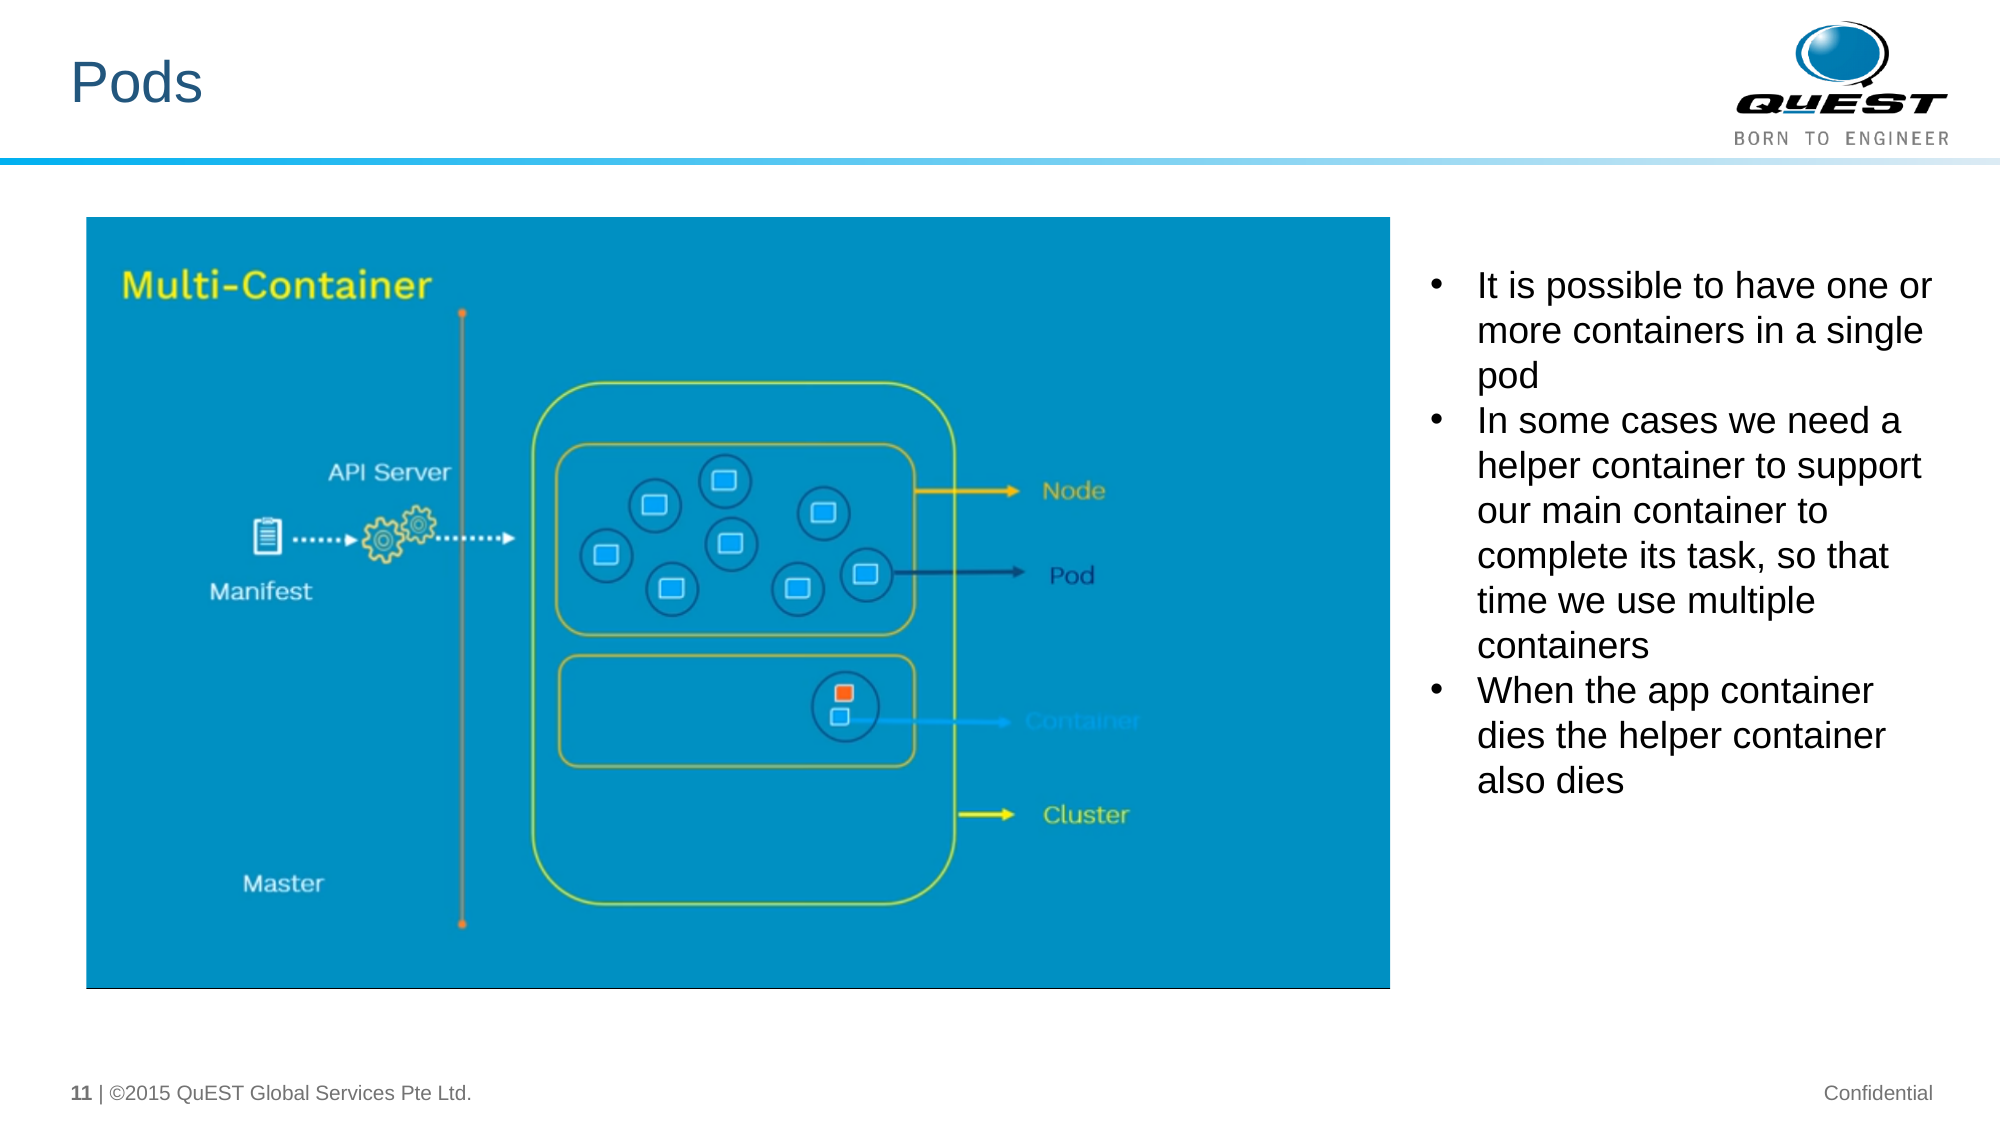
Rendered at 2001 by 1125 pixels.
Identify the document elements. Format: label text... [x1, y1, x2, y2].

text_box It is possible to have one or more containers in a single pod In some cases we need a helper container to support our main container to complete its task, so that time we use multiple containers When the app container dies the helper container also dies [1415, 253, 1965, 854]
title Pods [55, 19, 1592, 139]
picture [1735, 21, 1948, 145]
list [85, 216, 1391, 990]
